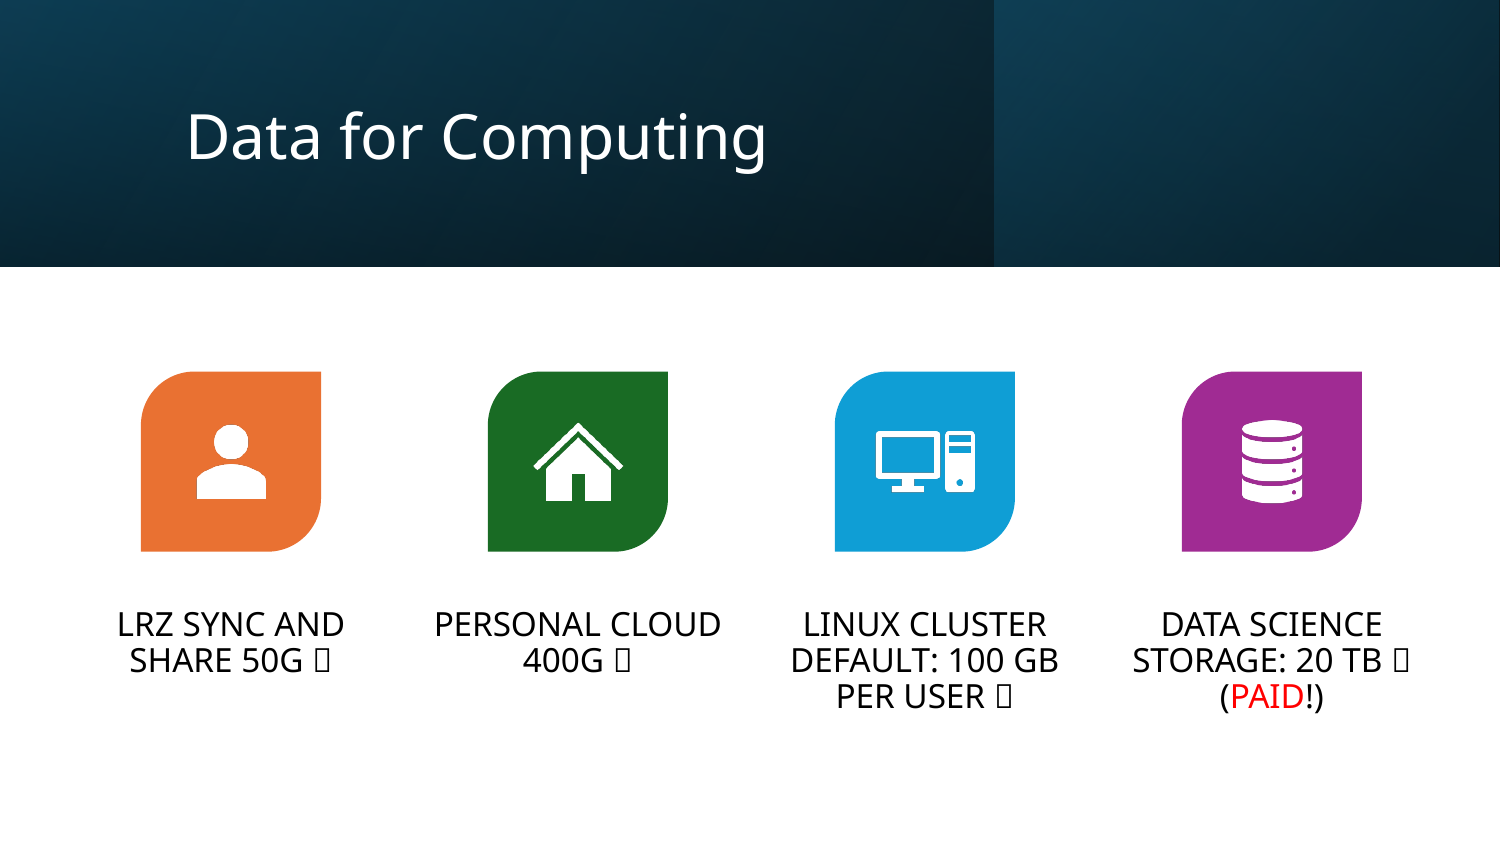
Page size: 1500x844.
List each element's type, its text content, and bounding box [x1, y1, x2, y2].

text_box [0, 269, 1500, 844]
title Data for Computing [170, 42, 1366, 237]
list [78, 321, 1425, 777]
text_box [0, 0, 1500, 269]
